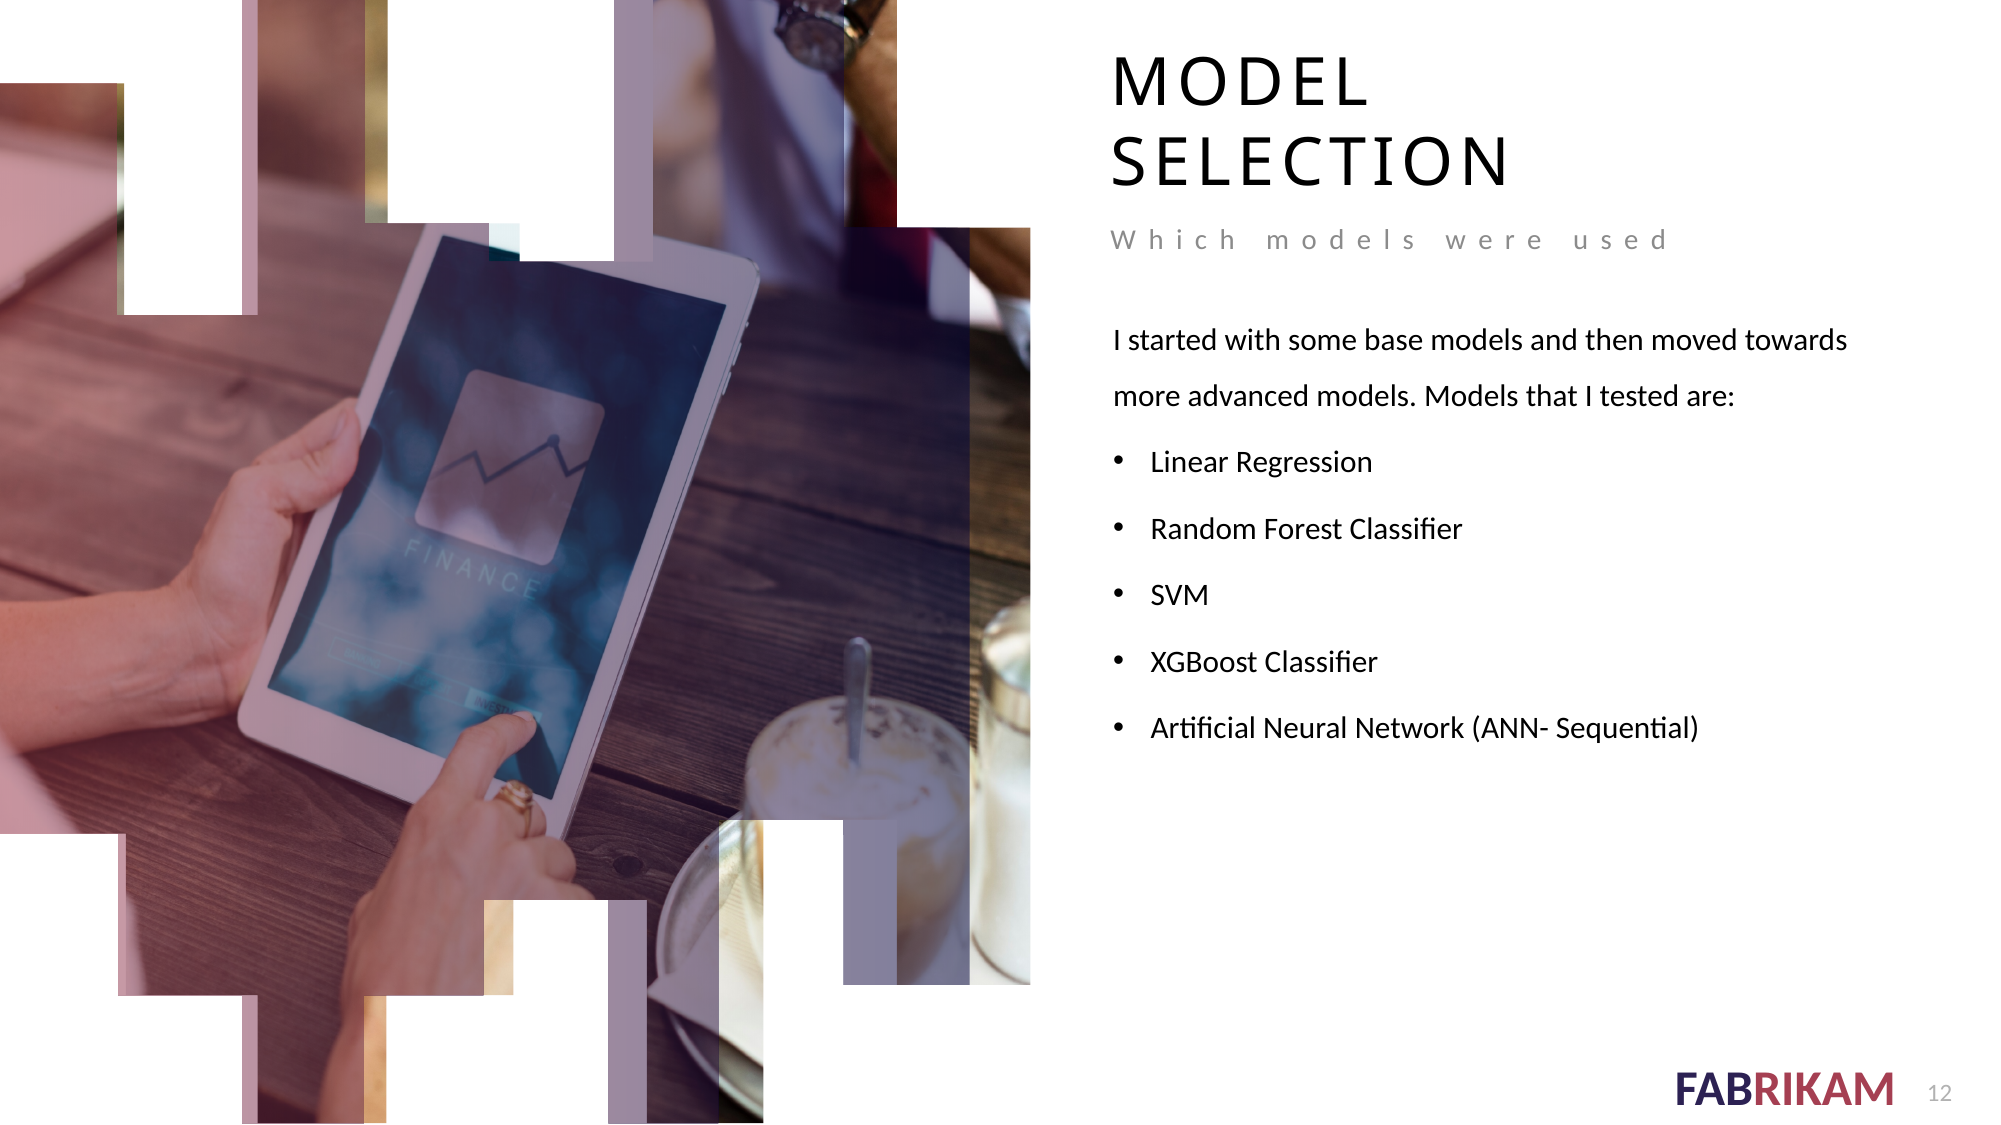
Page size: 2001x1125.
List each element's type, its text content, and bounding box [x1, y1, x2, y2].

slide_number 12 [1894, 1061, 1968, 1121]
list I started with some base models and then moved towards more advanced models. Models that I tested are: Linear Regression Random Forest Classifier SVM XGBoost Classifier Artificial Neural Network (ANN- Sequential) [1113, 292, 1905, 1091]
picture [0, 0, 1031, 1124]
title Model Selection [1110, 71, 1770, 166]
list Which models were used [1110, 195, 1968, 263]
